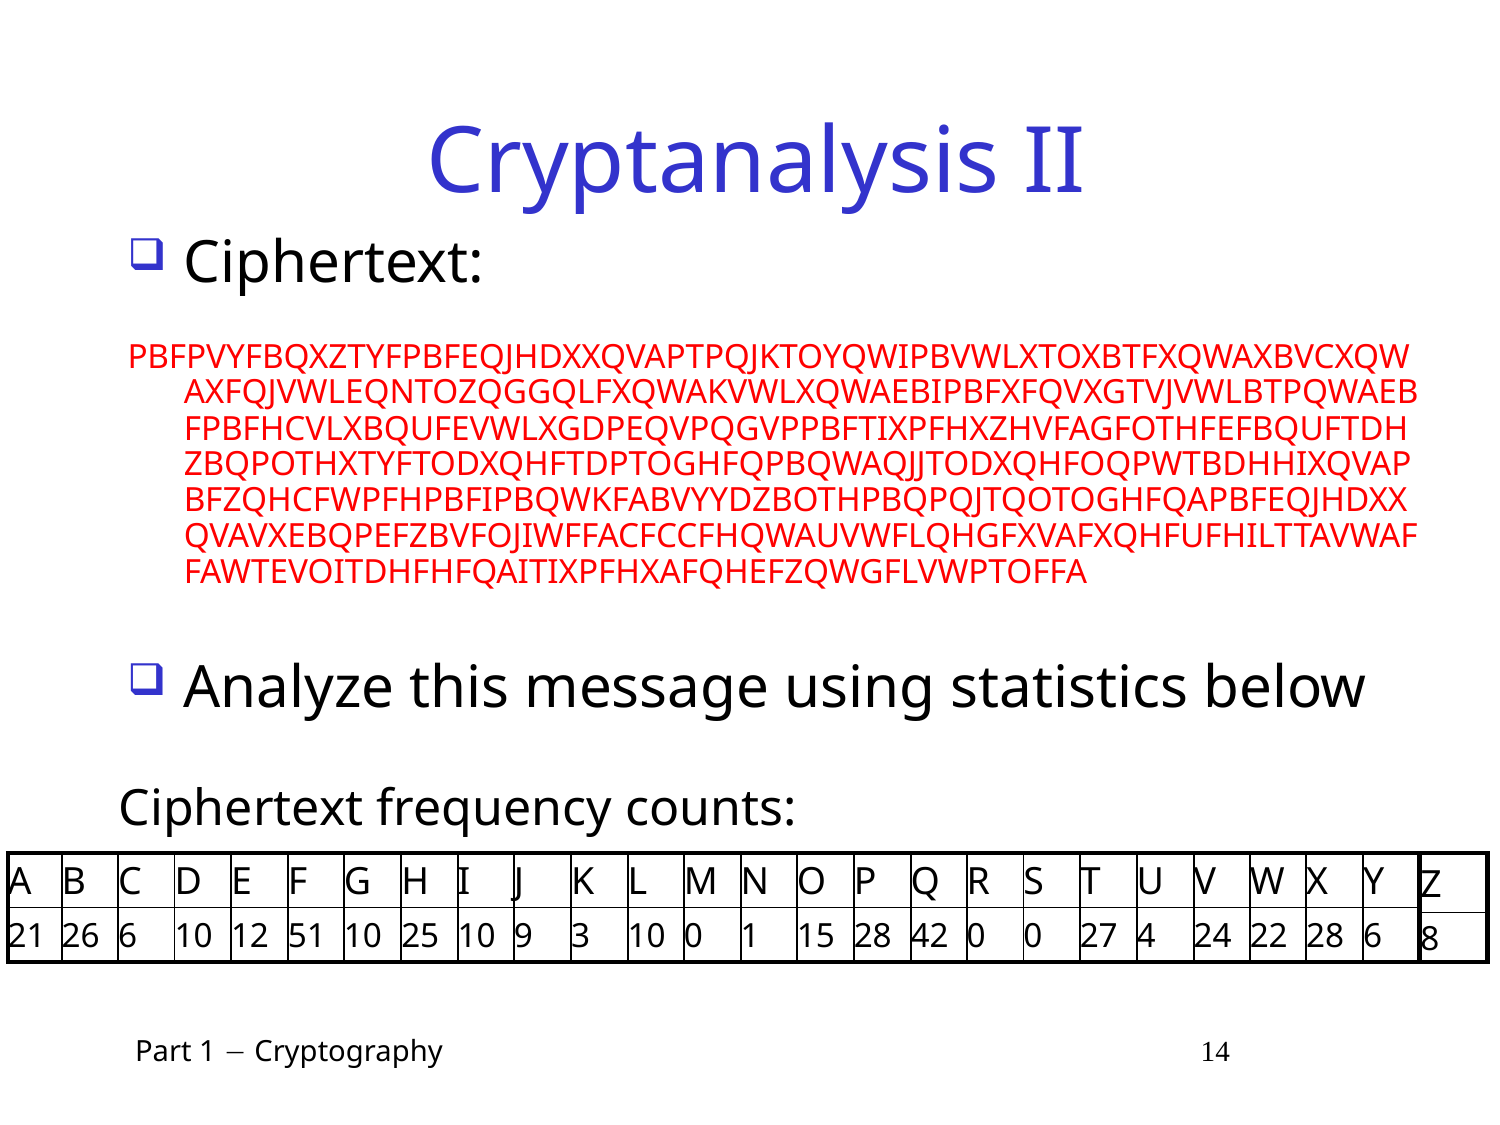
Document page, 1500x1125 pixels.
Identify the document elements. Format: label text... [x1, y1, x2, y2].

table_header R [968, 855, 1023, 907]
table_cell 0 [685, 908, 740, 960]
table_header I [459, 855, 513, 907]
table_cell 6 [1364, 908, 1417, 960]
table_header D [175, 855, 230, 907]
table_cell 8 [1422, 913, 1485, 960]
table_cell 21 [10, 908, 61, 960]
table_cell 1 [742, 908, 796, 960]
table_cell 15 [798, 908, 853, 960]
table_header H [402, 855, 457, 907]
table_cell 9 [515, 908, 570, 960]
table_header P [855, 855, 910, 907]
table_header O [798, 855, 853, 907]
table_header K [572, 855, 627, 907]
table_header U [1138, 855, 1193, 907]
table_header V [1195, 855, 1249, 907]
text_box Analyze this message using statistics below [112, 650, 1425, 775]
table_cell 10 [175, 908, 230, 960]
table_cell 6 [119, 908, 174, 960]
table_cell 0 [1024, 908, 1079, 960]
table_header L [629, 855, 683, 907]
table_header E [232, 855, 287, 907]
table_header S [1024, 855, 1079, 907]
table_cell 28 [855, 908, 910, 960]
table_cell 25 [402, 908, 457, 960]
table_cell 28 [1307, 908, 1362, 960]
table_cell 10 [629, 908, 683, 960]
table_cell 12 [232, 908, 287, 960]
table_cell 51 [289, 908, 343, 960]
table_header A [10, 855, 61, 907]
table_cell 22 [1251, 908, 1305, 960]
table_header Q [912, 855, 966, 907]
table_header J [515, 855, 570, 907]
table_header C [119, 855, 174, 907]
table_header T [1081, 855, 1136, 907]
table_cell 24 [1195, 908, 1249, 960]
table_cell 27 [1081, 908, 1136, 960]
table_header G [345, 855, 400, 907]
text_box Ciphertext frequency counts: [104, 768, 813, 844]
table_cell 10 [459, 908, 513, 960]
title Cryptanalysis II [87, 62, 1426, 251]
list Ciphertext: PBFPVYFBQXZTYFPBFEQJHDXXQVAPTPQJKTOYQWIPBVWLXTOXBTFXQWAXBVCXQWAXFQJVWLEQNTOZQGGQLFXQWAKVWLXQWAEBIPBFXFQVXGTVJVWLBTPQWAEBFPBFHCVLXBQUFEVWLXGDPEQVPQGVPPBFTIXPFHXZHVFAGFOTHFEFBQUFTDHZBQPOTHXTYFTODXQHFTDPTOGHFQPBQWAQJJTODXQHFOQPWTBDHHIXQVAPBFZQHCFWPFHPBFIPBQWKFABVYYDZBOTHPBQPQJTQOTOGHFQAPBFEQJHDXXQVAVXEBQPEFZBVFOJIWFFACFCCFHQWAUVWFLQHGFXVAFXQHFUFHILTTAVWAFFAWTEVOITDHFHFQAITIXPFHXAFQHEFZQWGFLVWPTOFFA [112, 224, 1438, 713]
table_cell 42 [912, 908, 966, 960]
table_header B [63, 855, 117, 907]
table_header Y [1364, 855, 1417, 907]
footer Part 1  Cryptography 14 [112, 1024, 1401, 1101]
table_cell 0 [968, 908, 1023, 960]
table_header N [742, 855, 796, 907]
table_cell 10 [345, 908, 400, 960]
table_header M [685, 855, 740, 907]
table_header Z [1422, 855, 1485, 912]
table_cell 3 [572, 908, 627, 960]
table_header W [1251, 855, 1305, 907]
table_cell 26 [63, 908, 117, 960]
table_cell 4 [1138, 908, 1193, 960]
table_header F [289, 855, 343, 907]
table_header X [1307, 855, 1362, 907]
